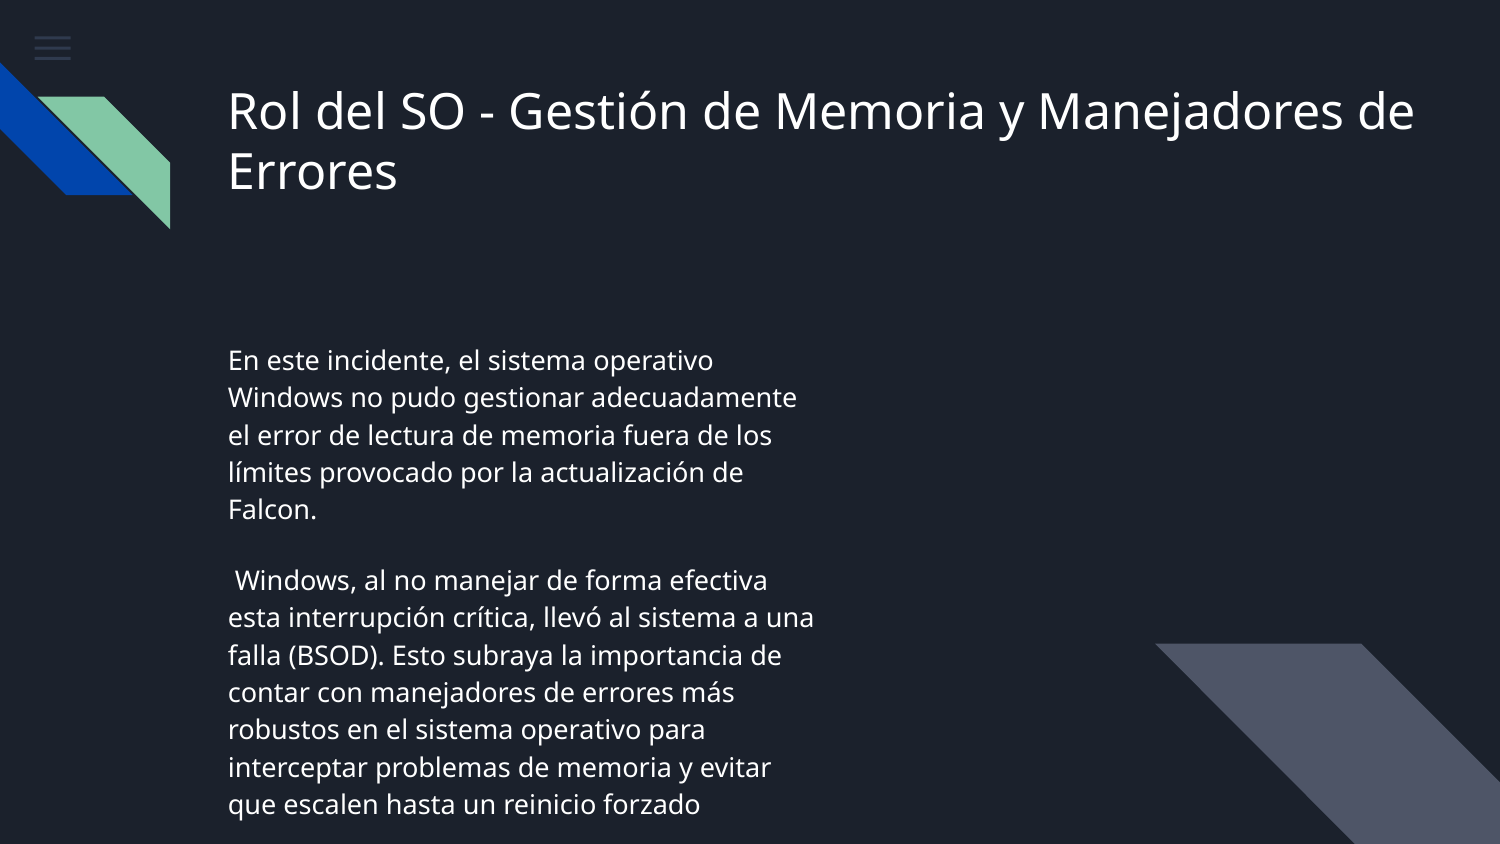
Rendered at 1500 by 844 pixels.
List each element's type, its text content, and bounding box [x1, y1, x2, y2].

list En este incidente, el sistema operativo Windows no pudo gestionar adecuadamente el error de lectura de memoria fuera de los límites provocado por la actualización de Falcon. Windows, al no manejar de forma efectiva esta interrupción crítica, llevó al sistema a una falla (BSOD). Esto subraya la importancia de contar con manejadores de errores más robustos en el sistema operativo para interceptar problemas de memoria y evitar que escalen hasta un reinicio forzado [212, 323, 836, 720]
text_box [1154, 643, 1500, 844]
title Rol del SO - Gestión de Memoria y Manejadores de Errores [212, 64, 1466, 310]
